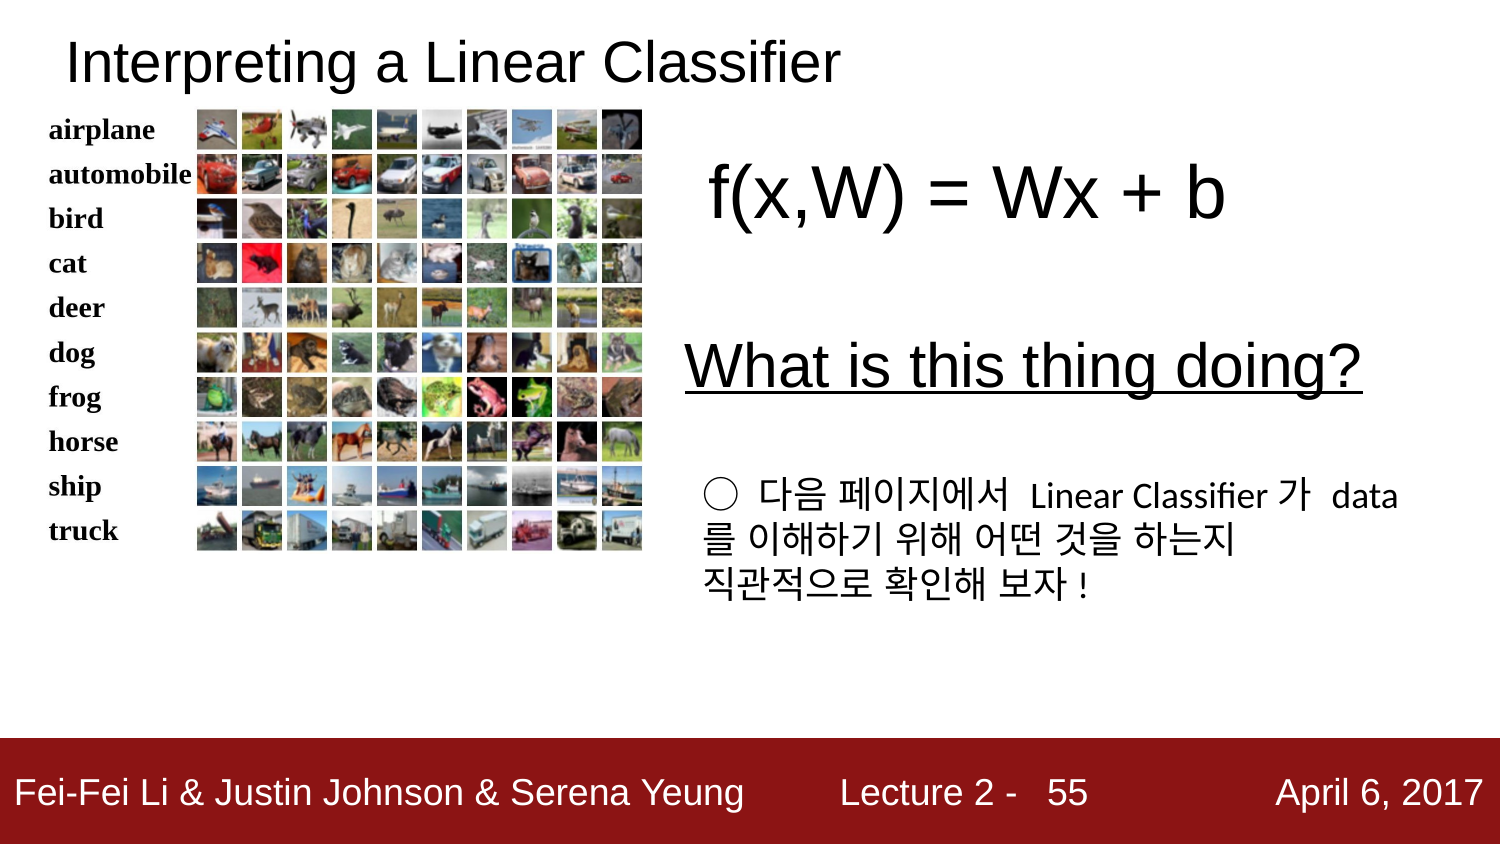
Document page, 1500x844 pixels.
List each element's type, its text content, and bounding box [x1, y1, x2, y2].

text_box [46, 106, 643, 554]
text_box What is this thing doing? [683, 322, 1367, 400]
text_box Interpreting a Linear Classifier [63, 22, 844, 95]
slide_number Fei-Fei Li & Justin Johnson & Serena Yeung [11, 769, 753, 844]
text_box ○ 다음 페이지에서 Linear Classifier가 data를 이해하기 위해 어떤 것을 하는지 직관적으로 확인해 보자! [687, 463, 1417, 614]
footer April 6, 2017 [1273, 769, 1488, 844]
slide_number 55 [1040, 769, 1096, 844]
title f(x,W) = Wx + b [643, 141, 1231, 285]
text_box Lecture 2 - [837, 769, 1021, 814]
